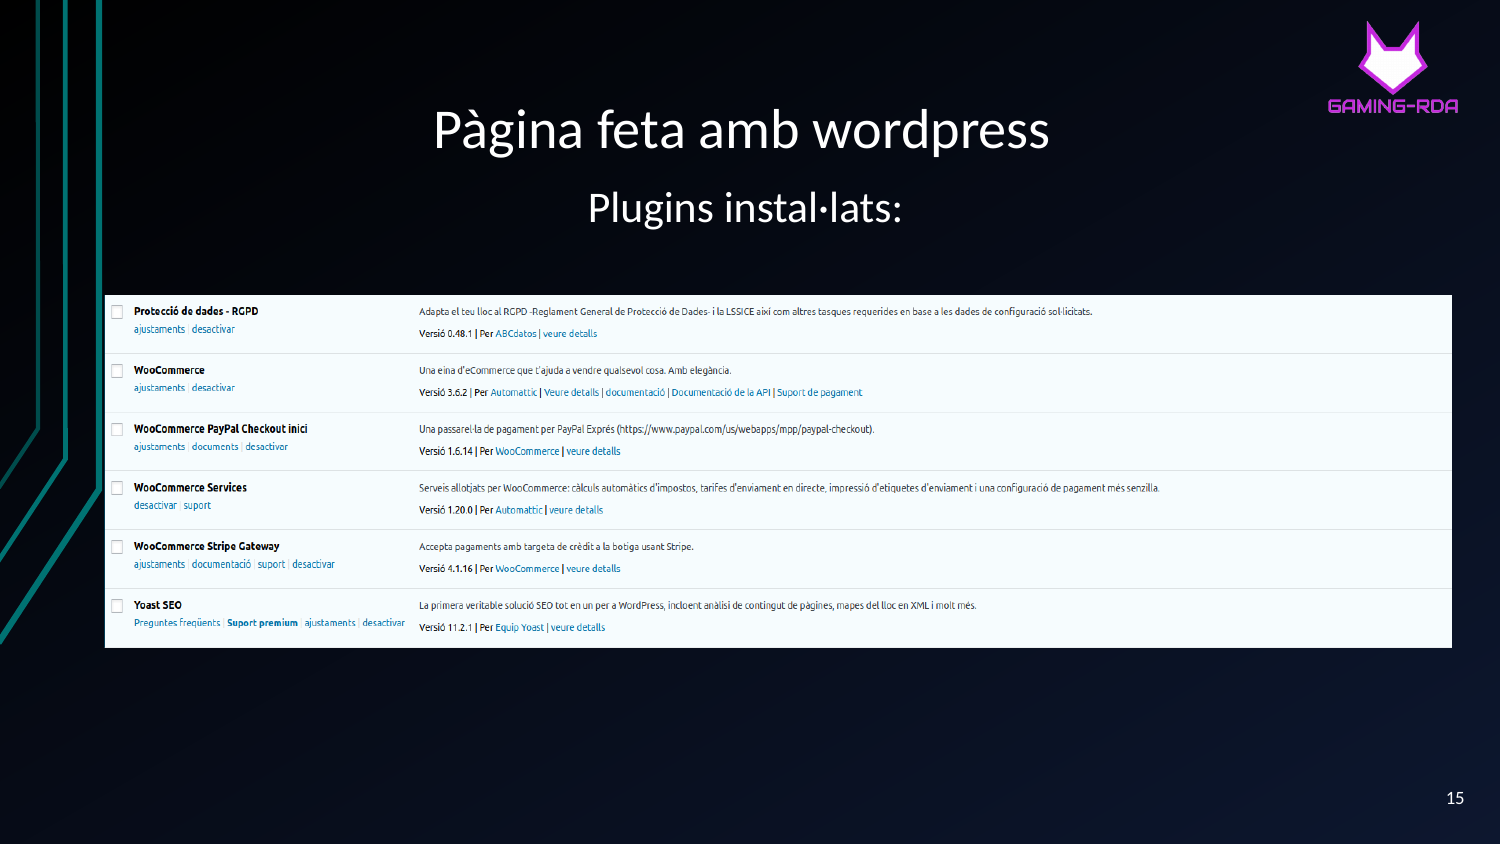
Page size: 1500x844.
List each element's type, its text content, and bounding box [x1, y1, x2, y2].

picture [106, 295, 1453, 648]
picture [1322, 14, 1463, 134]
list Plugins instal·lats: [573, 176, 927, 262]
title Pàgina feta amb wordpress [418, 73, 1082, 168]
slide_number ‹#› [1389, 764, 1480, 830]
